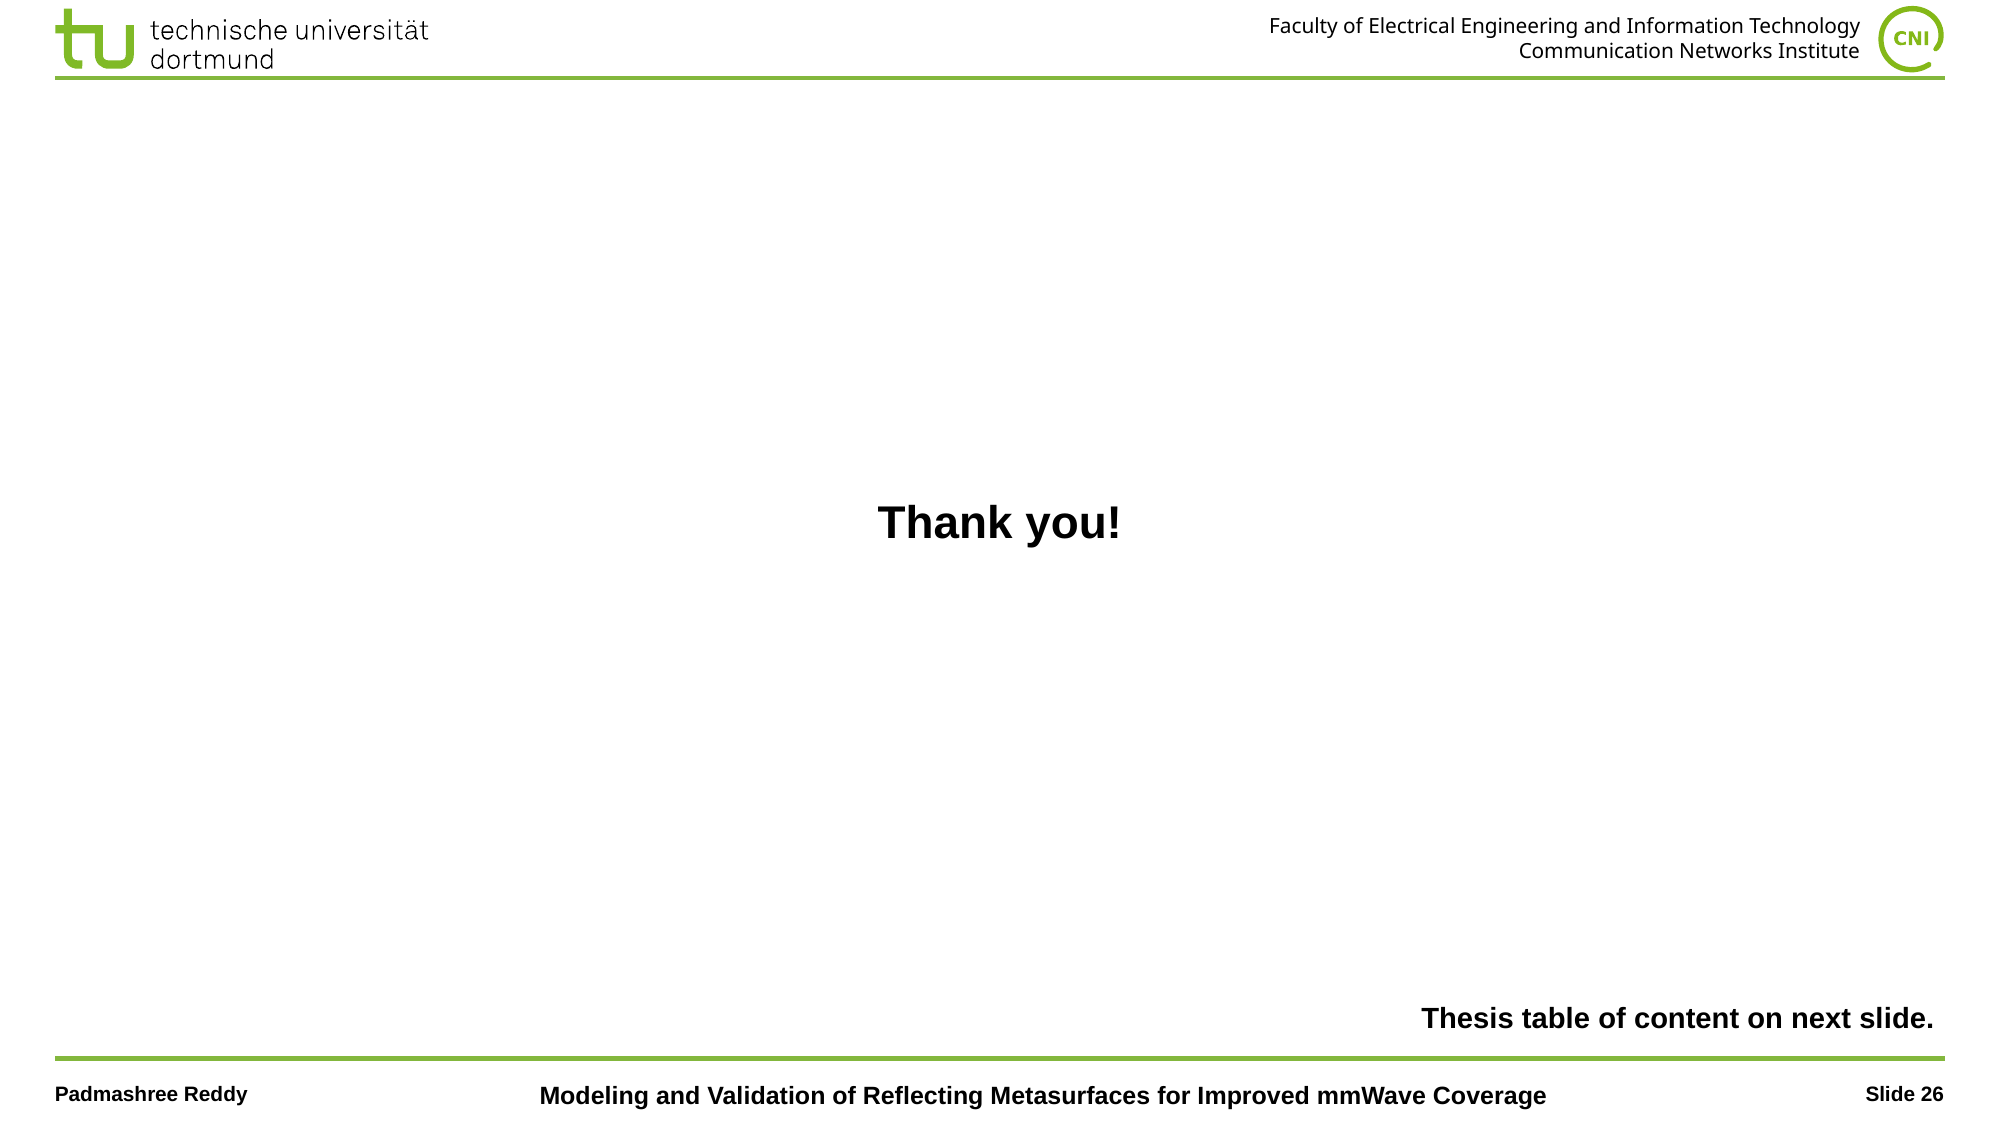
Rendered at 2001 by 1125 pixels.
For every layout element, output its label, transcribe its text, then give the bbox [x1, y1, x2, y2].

text_box Thesis table of content on next slide. [1406, 957, 1974, 1042]
title Thank you! [99, 478, 1901, 563]
